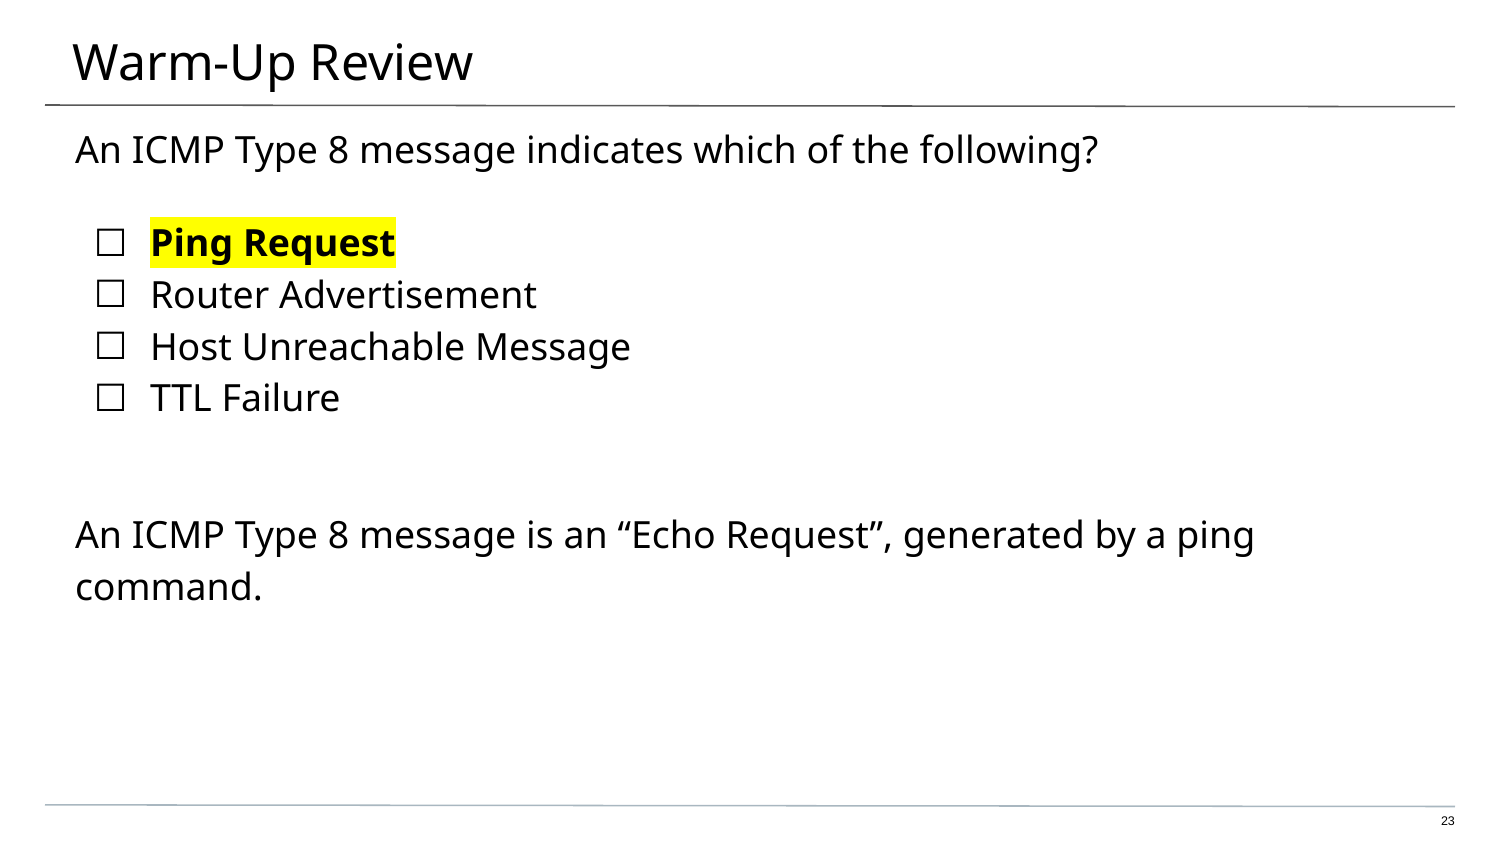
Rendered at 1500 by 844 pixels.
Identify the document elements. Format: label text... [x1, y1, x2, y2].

list Ping Request Router Advertisement Host Unreachable Message TTL Failure An ICMP Type 8 message is an “Echo Request”, generated by a ping command. [0, 212, 1500, 805]
title Warm-Up Review [0, 0, 1500, 88]
slide_number 23 [1412, 813, 1455, 831]
subtitle An ICMP Type 8 message indicates which of the following? [0, 110, 1500, 171]
